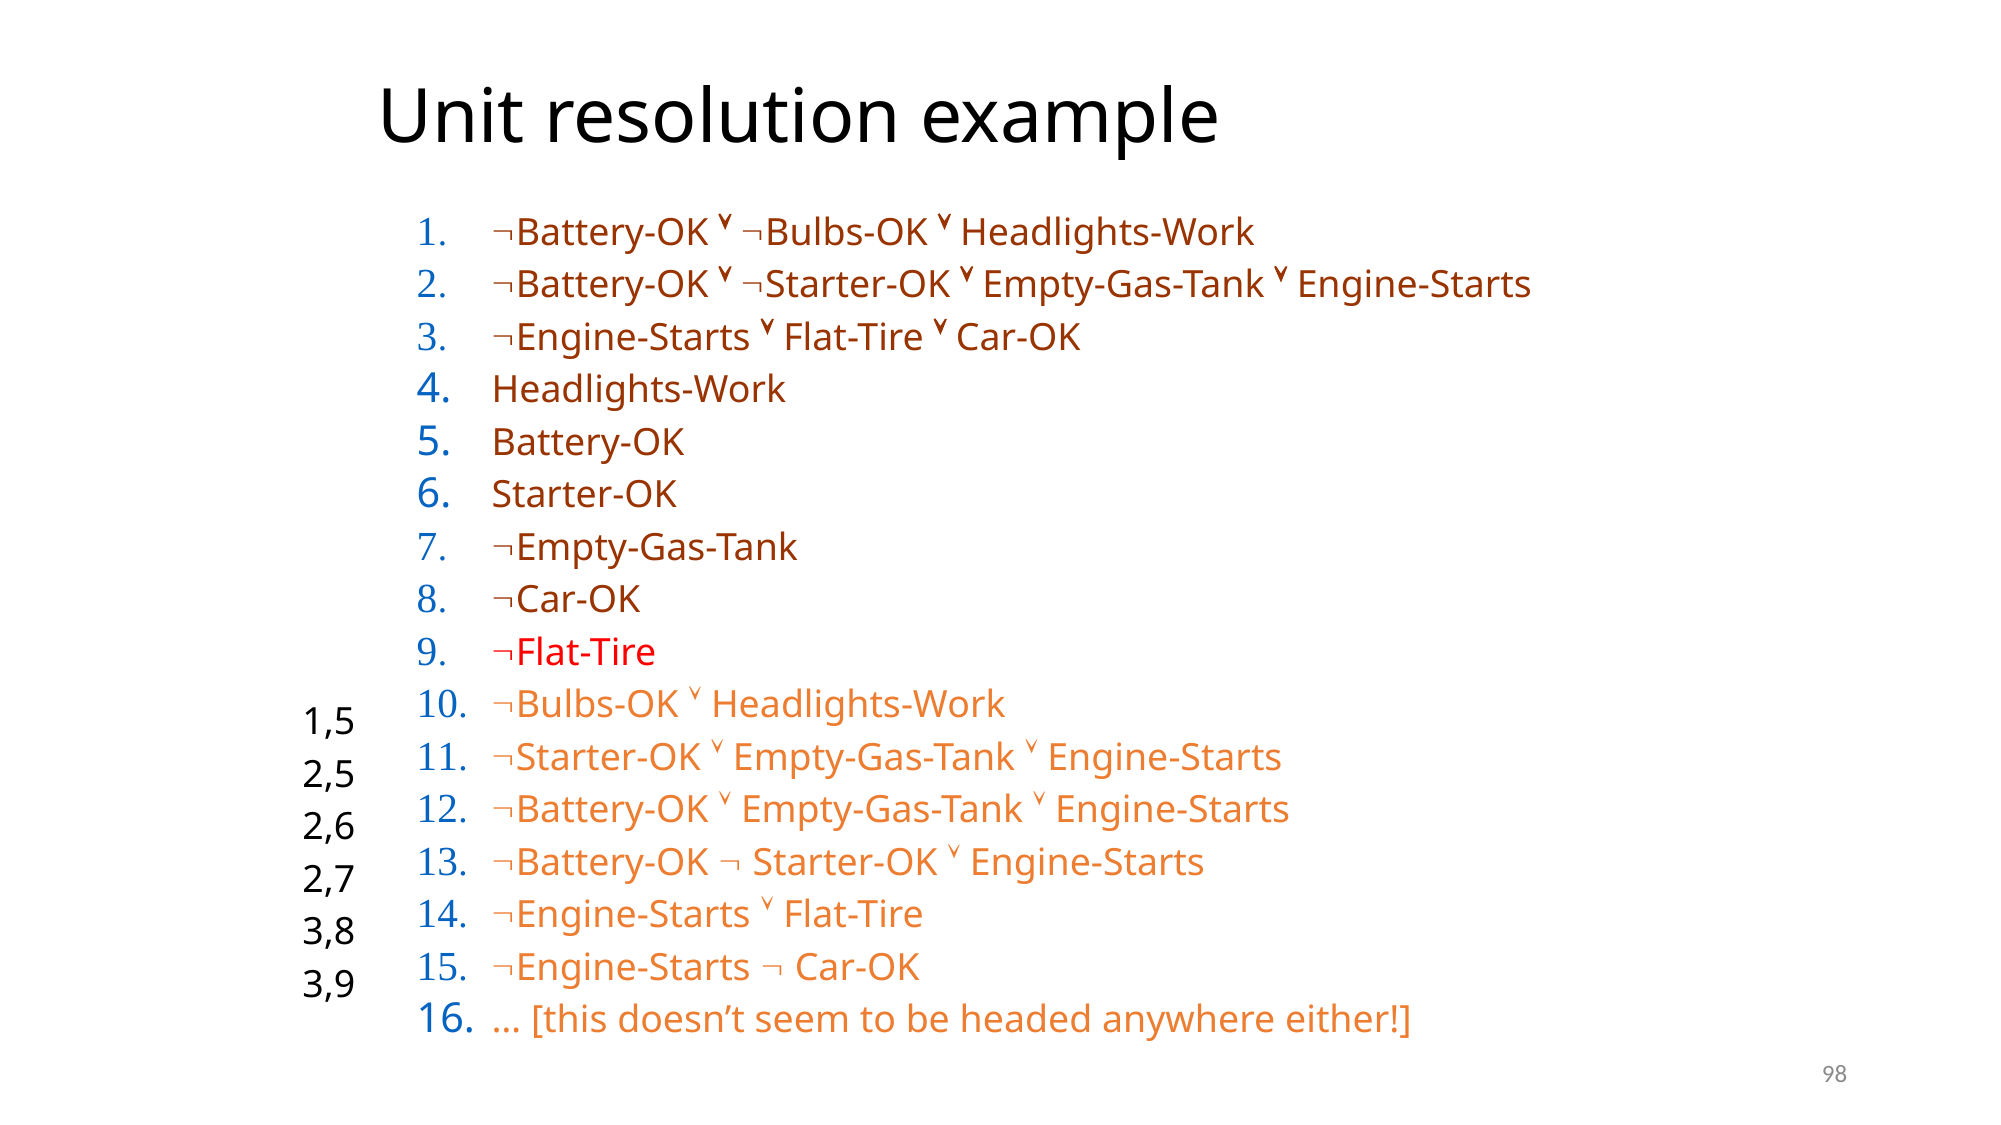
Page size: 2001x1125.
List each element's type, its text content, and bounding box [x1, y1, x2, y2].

text_box 1,5 2,5 2,6 2,7 3,8 3,9 [287, 689, 371, 1013]
slide_number 98 [1412, 1042, 1863, 1103]
title Unit resolution example [362, 24, 1638, 213]
text_box Battery-OK  Bulbs-OK  Headlights-Work Battery-OK  Starter-OK  Empty-Gas-Tank  Engine-Starts Engine-Starts  Flat-Tire  Car-OK Headlights-Work Battery-OK Starter-OK Empty-Gas-Tank Car-OK Flat-Tire Bulbs-OK  Headlights-Work Starter-OK  Empty-Gas-Tank  Engine-Starts Battery-OK  Empty-Gas-Tank  Engine-Starts Battery-OK  Starter-OK  Engine-Starts Engine-Starts  Flat-Tire Engine-Starts  Car-OK … [this doesn’t seem to be headed anywhere either!] [401, 200, 1547, 1048]
